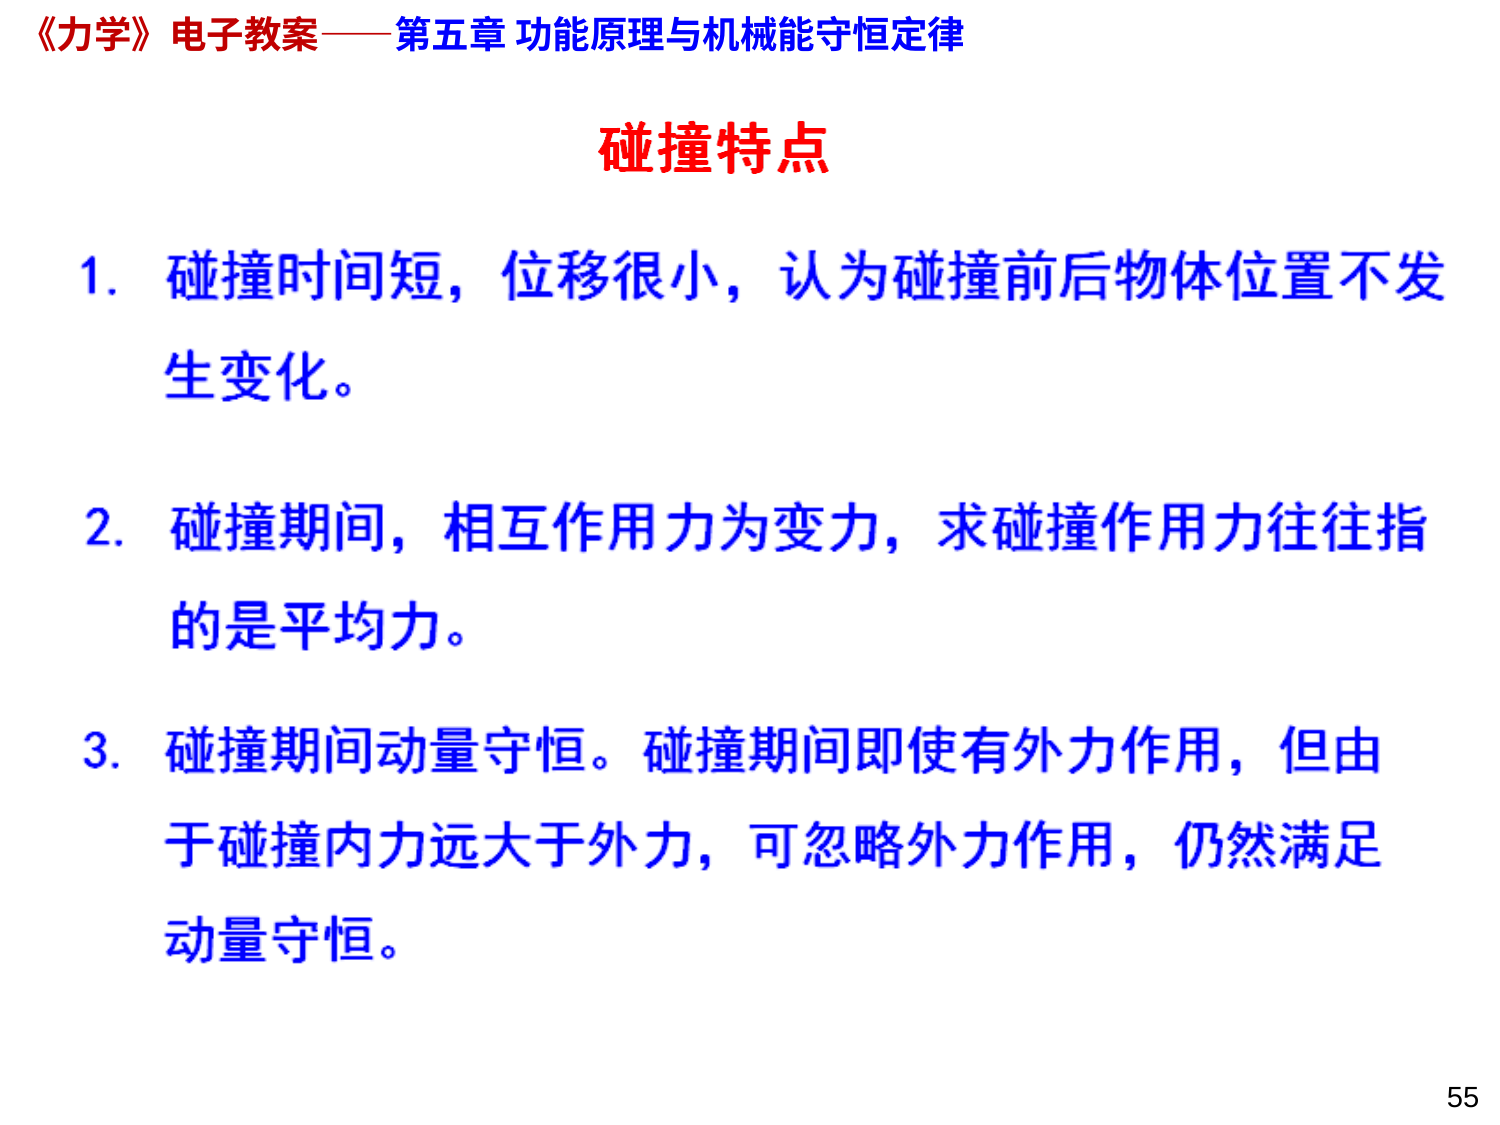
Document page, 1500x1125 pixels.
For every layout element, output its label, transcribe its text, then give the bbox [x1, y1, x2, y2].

slide_number 55 [1143, 1070, 1495, 1114]
picture [64, 468, 1447, 669]
picture [64, 703, 1447, 988]
picture [560, 89, 950, 188]
picture [49, 219, 1483, 426]
